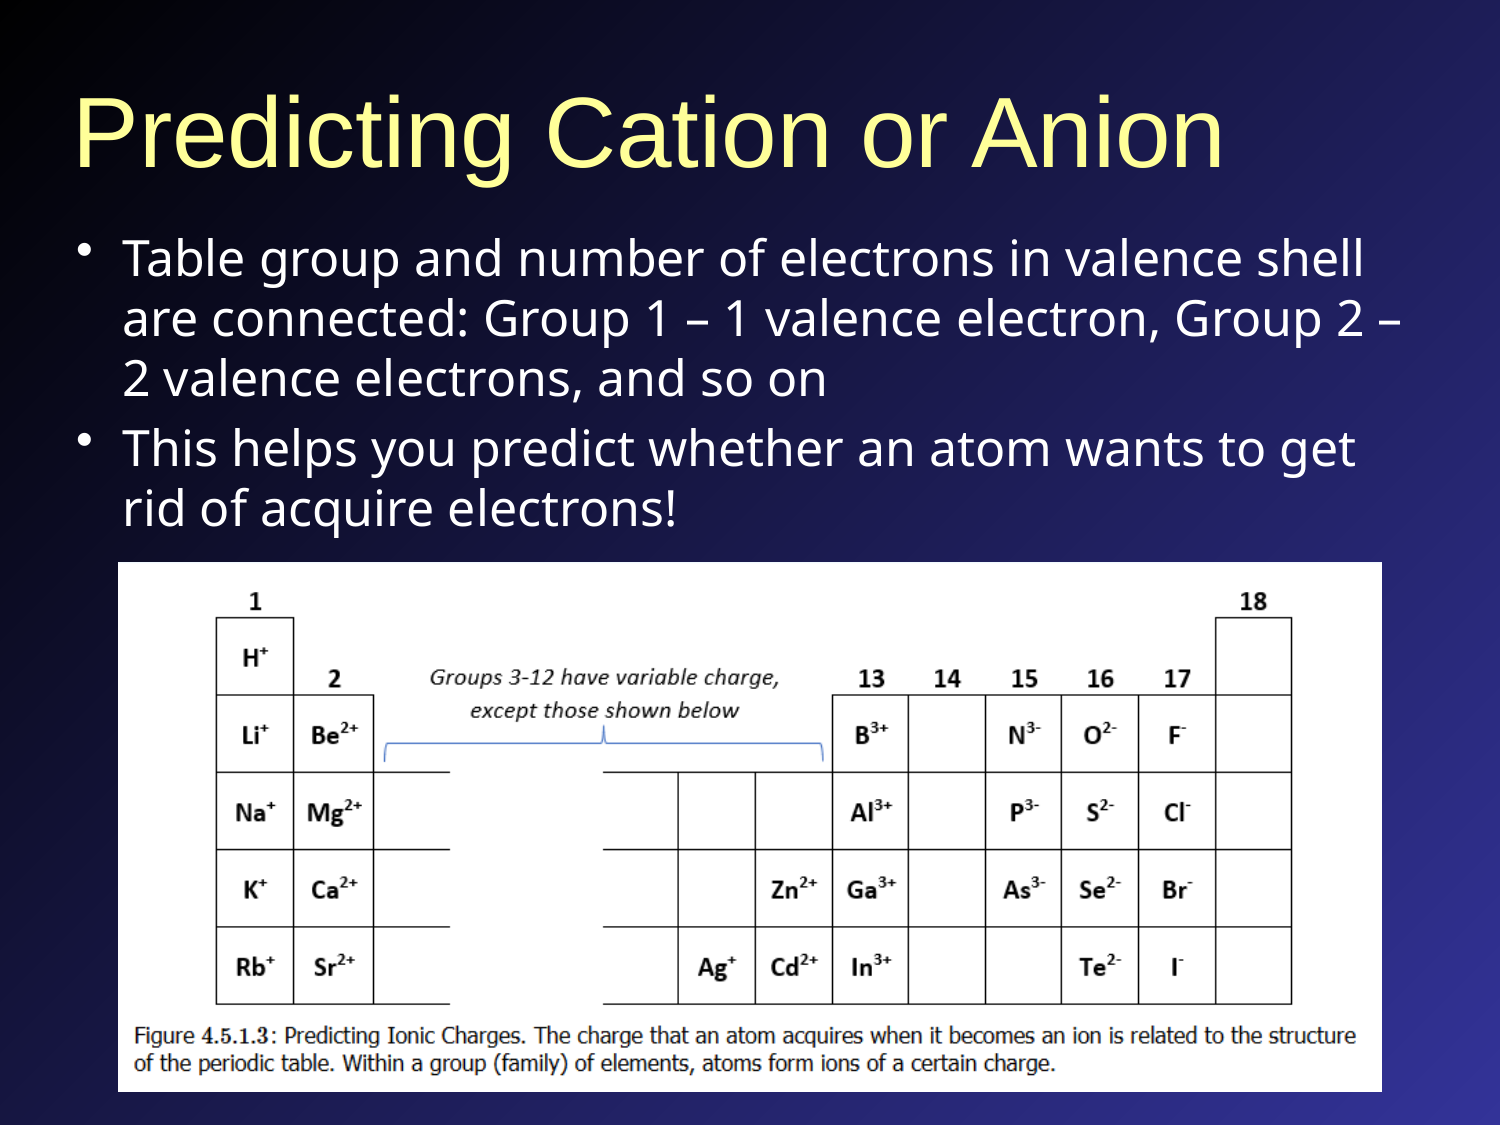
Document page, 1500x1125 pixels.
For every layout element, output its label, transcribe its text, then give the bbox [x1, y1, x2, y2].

title Predicting Cation or Anion [57, 59, 1440, 197]
picture [117, 562, 1383, 1092]
list Table group and number of electrons in valence shell are connected: Group 1 – 1 valence electron, Group 2 – 2 valence electrons, and so on This helps you predict whether an atom wants to get rid of acquire electrons! [60, 218, 1438, 1075]
